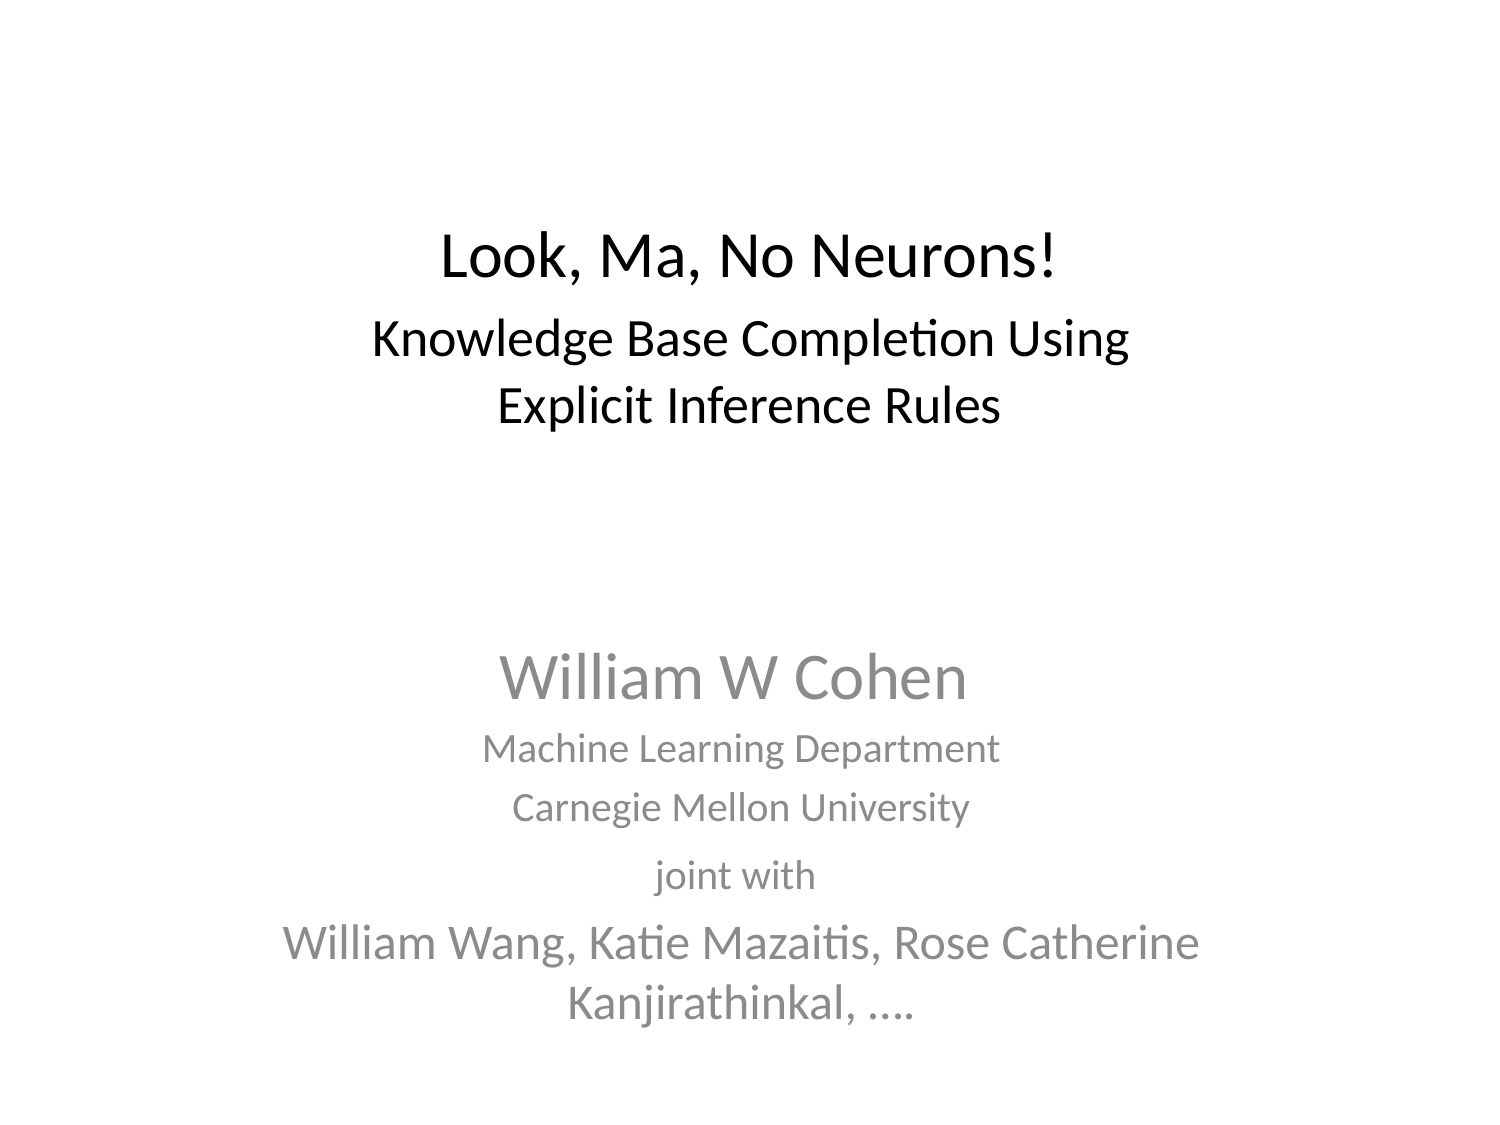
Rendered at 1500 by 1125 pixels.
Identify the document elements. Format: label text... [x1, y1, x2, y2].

subtitle William W Cohen Machine Learning Department Carnegie Mellon University joint with William Wang, Katie Mazaitis, Rose Catherine Kanjirathinkal, …. [216, 625, 1267, 1065]
title Look, Ma, No Neurons! Knowledge Base Completion Using Explicit Inference Rules [112, 202, 1388, 444]
